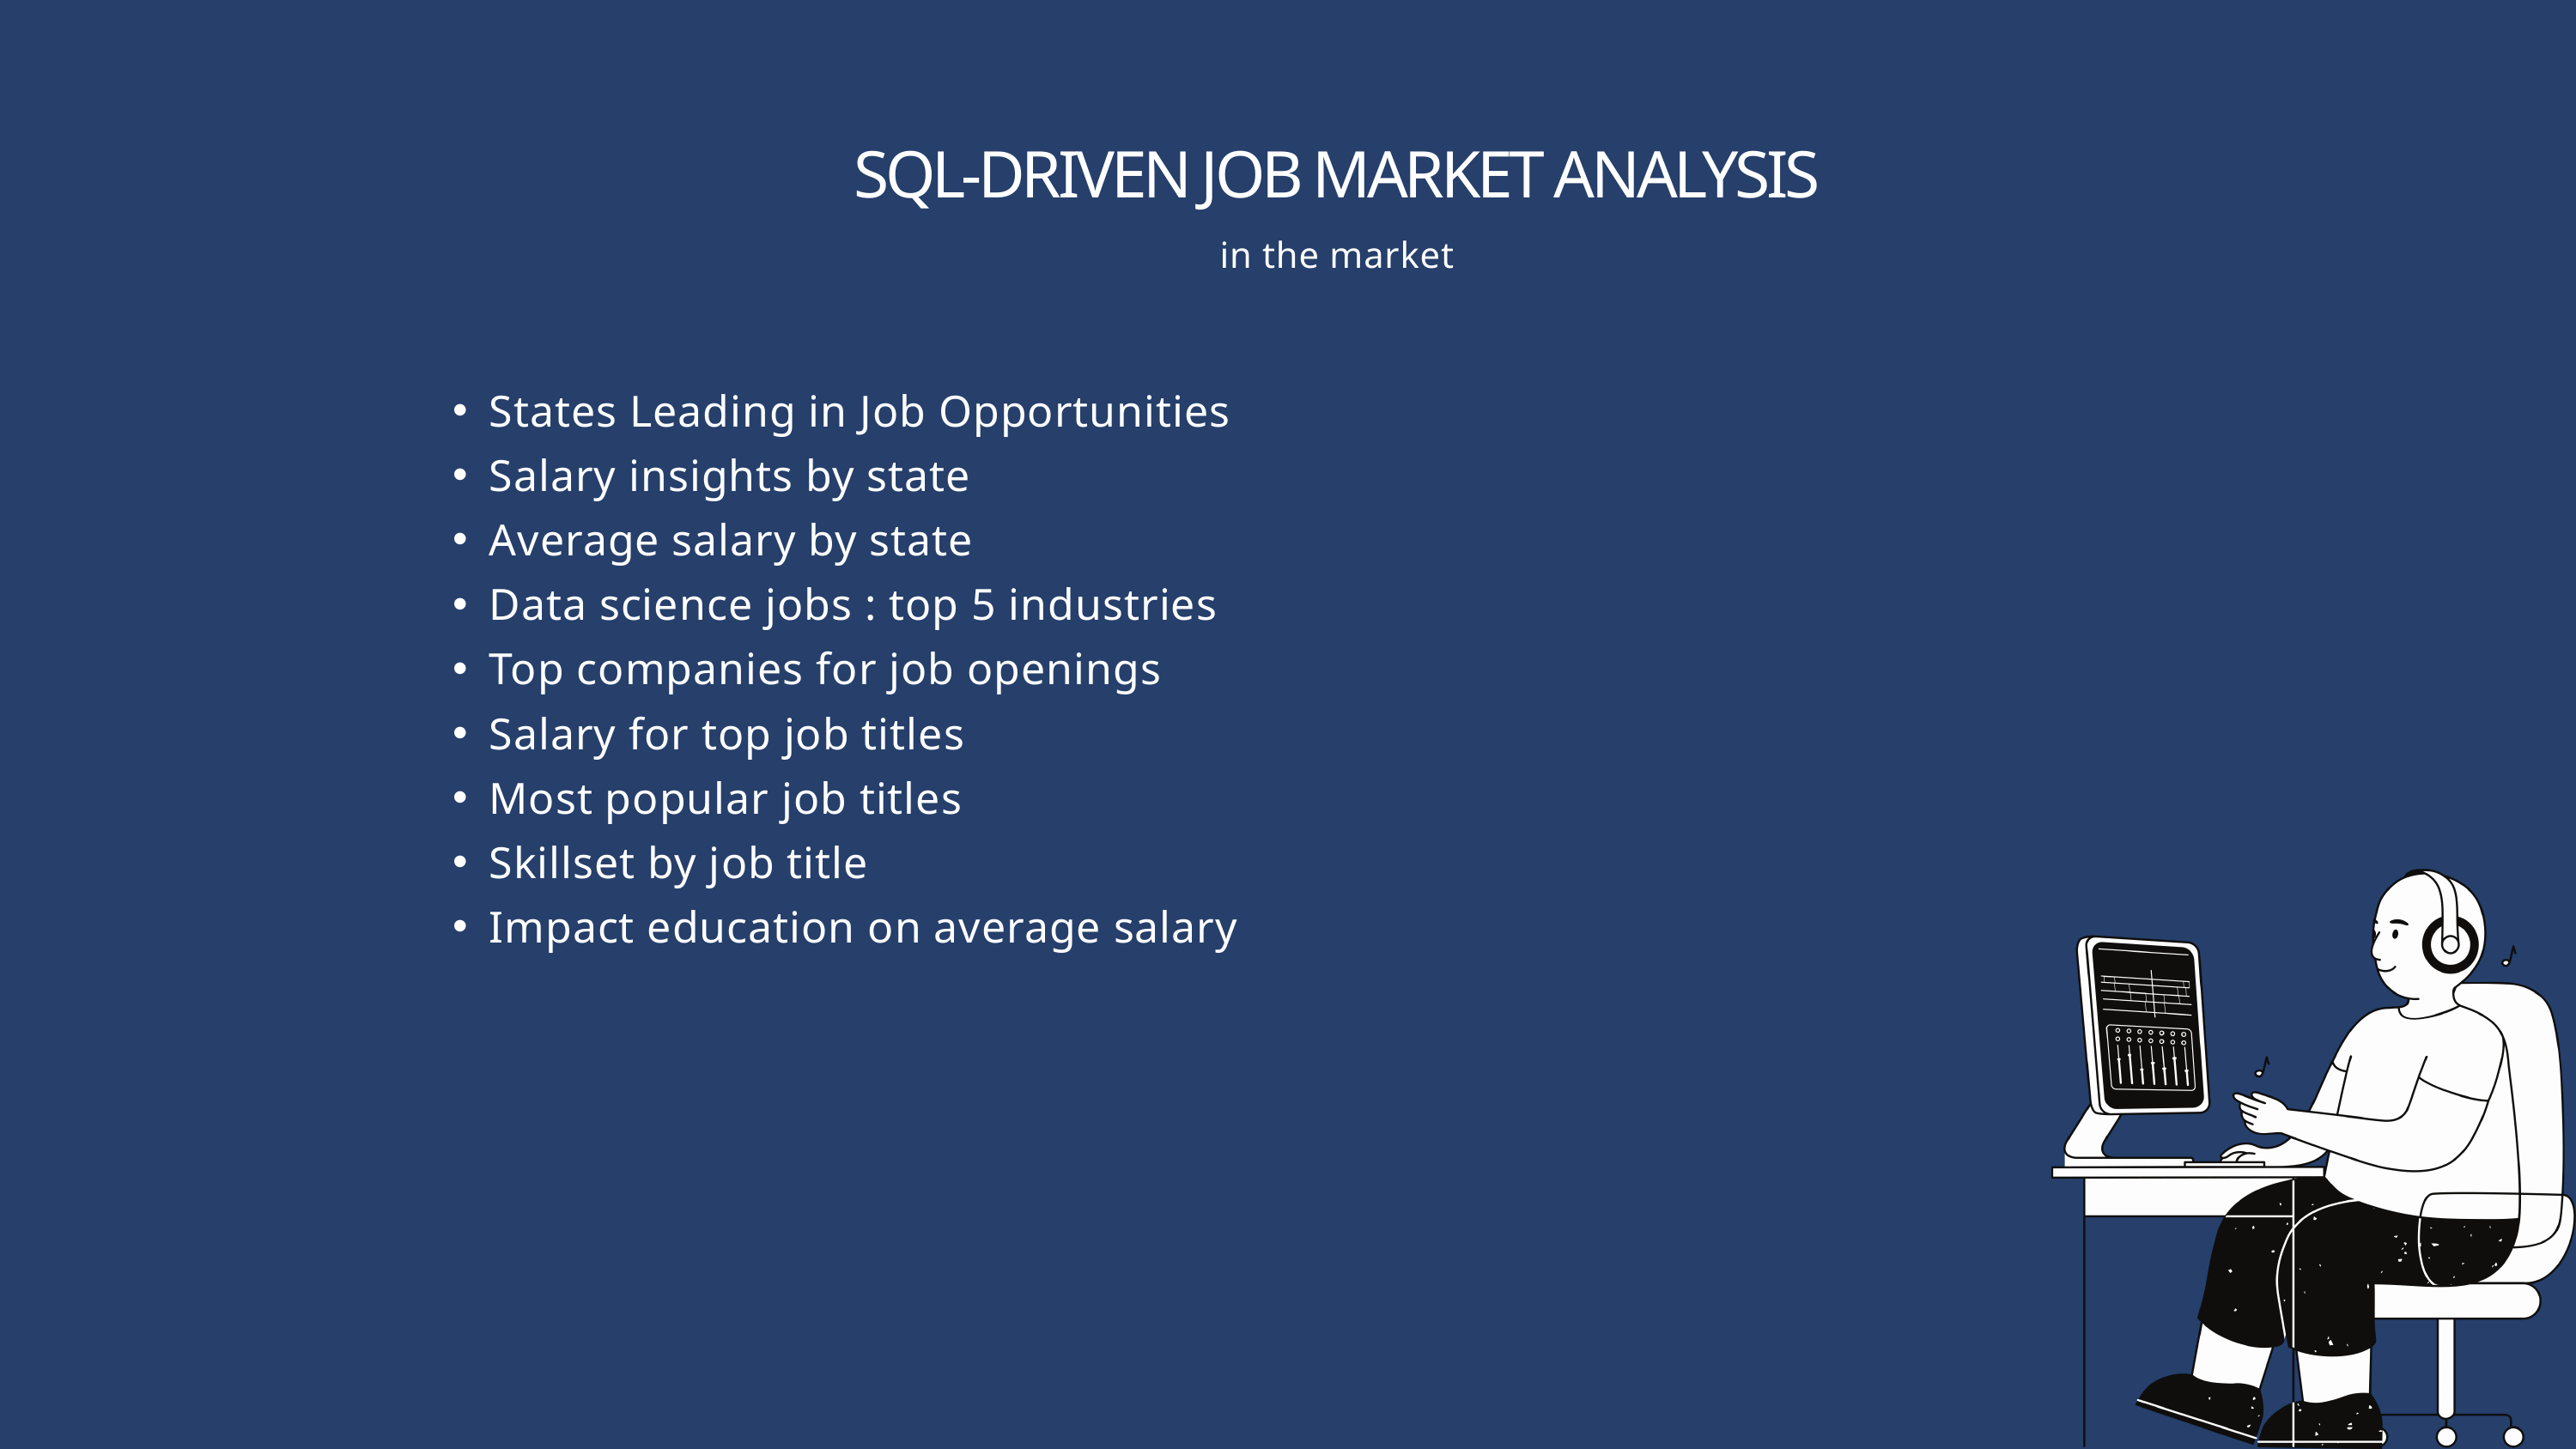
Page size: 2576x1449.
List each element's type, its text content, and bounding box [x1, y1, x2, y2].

text_box [2050, 869, 2576, 1449]
text_box States Leading in Job Opportunities Salary insights by state Average salary by state Data science jobs : top 5 industries Top companies for job openings Salary for top job titles Most popular job titles Skillset by job title Impact education on average salary [416, 371, 1596, 1081]
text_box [319, 130, 2355, 271]
